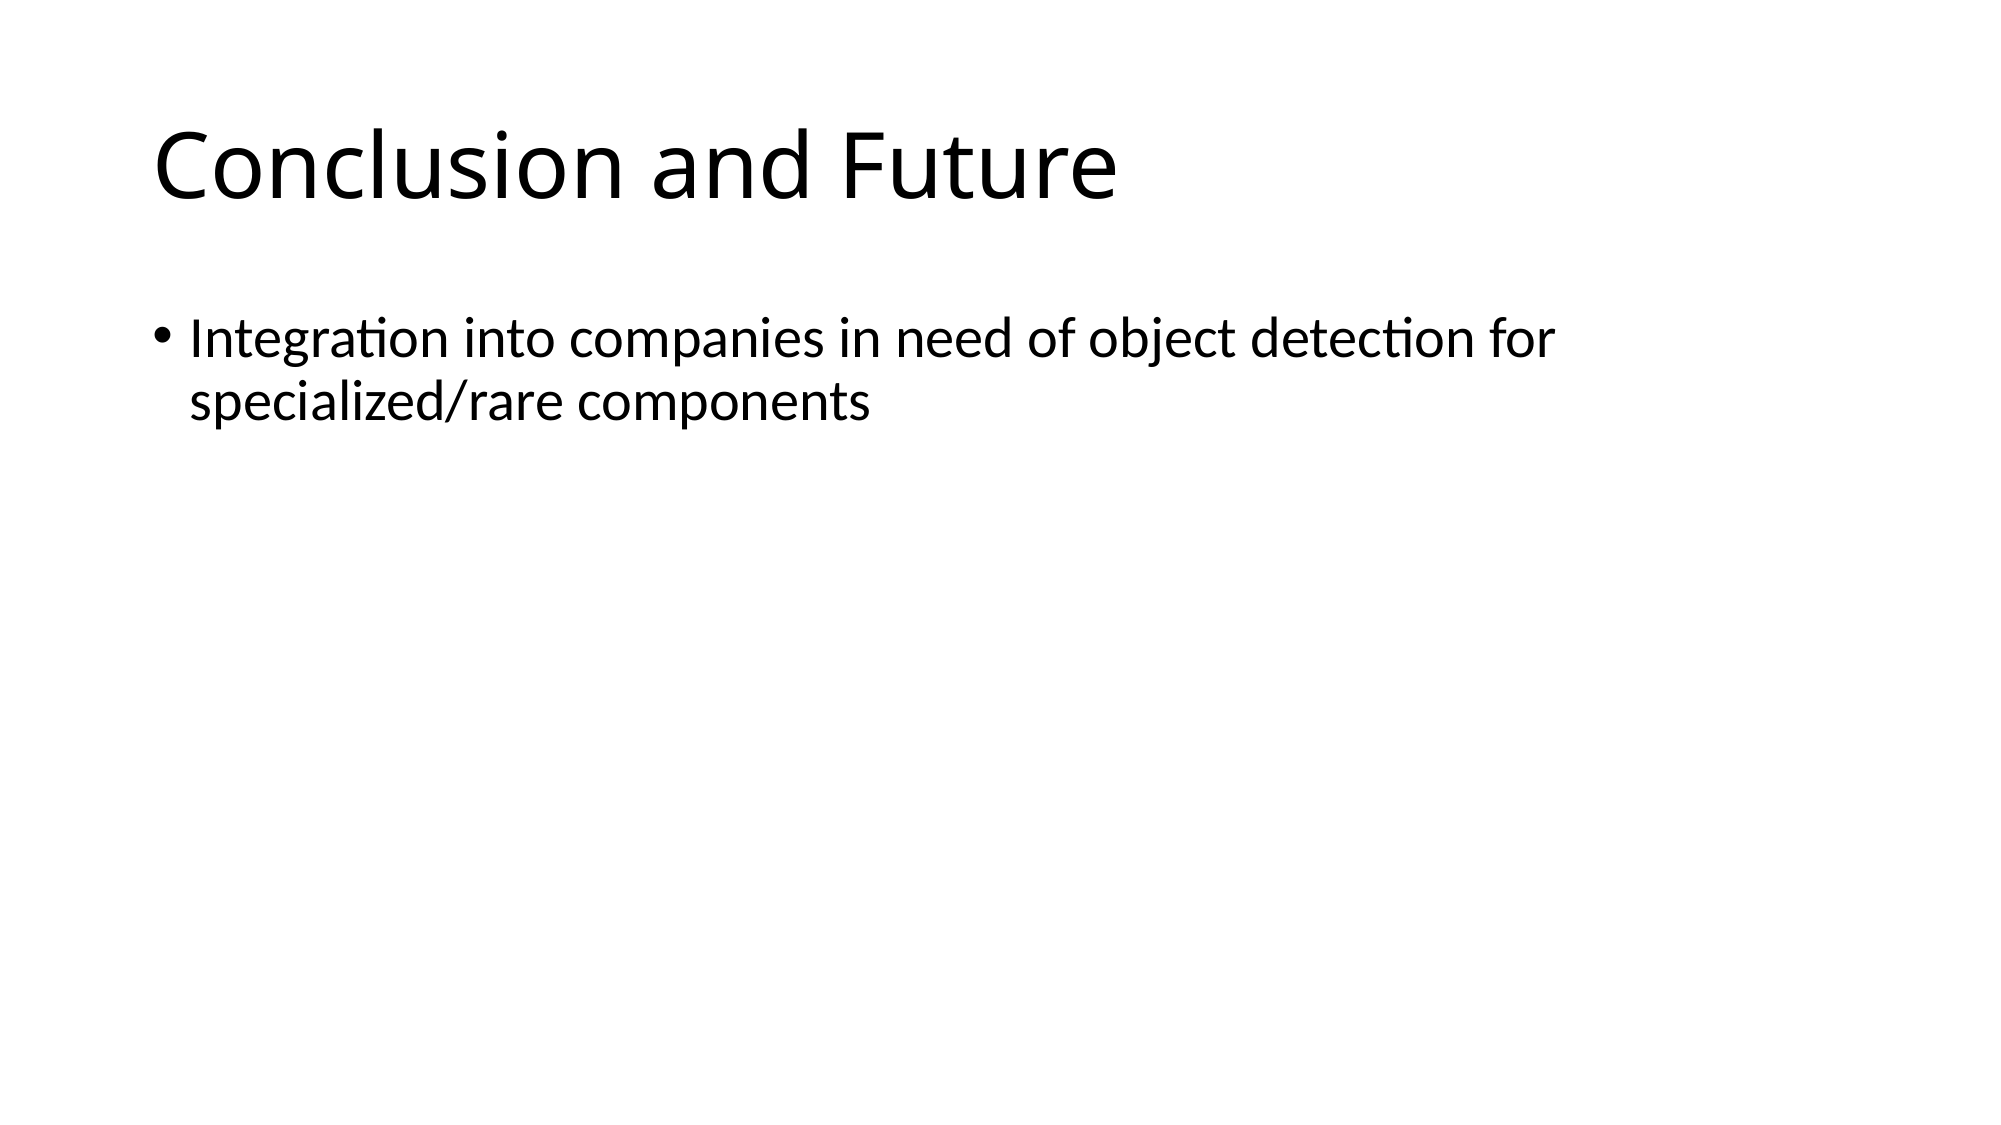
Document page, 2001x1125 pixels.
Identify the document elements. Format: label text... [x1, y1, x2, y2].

title Conclusion and Future [137, 59, 1863, 278]
list Integration into companies in need of object detection for specialized/rare components [137, 299, 1863, 1014]
